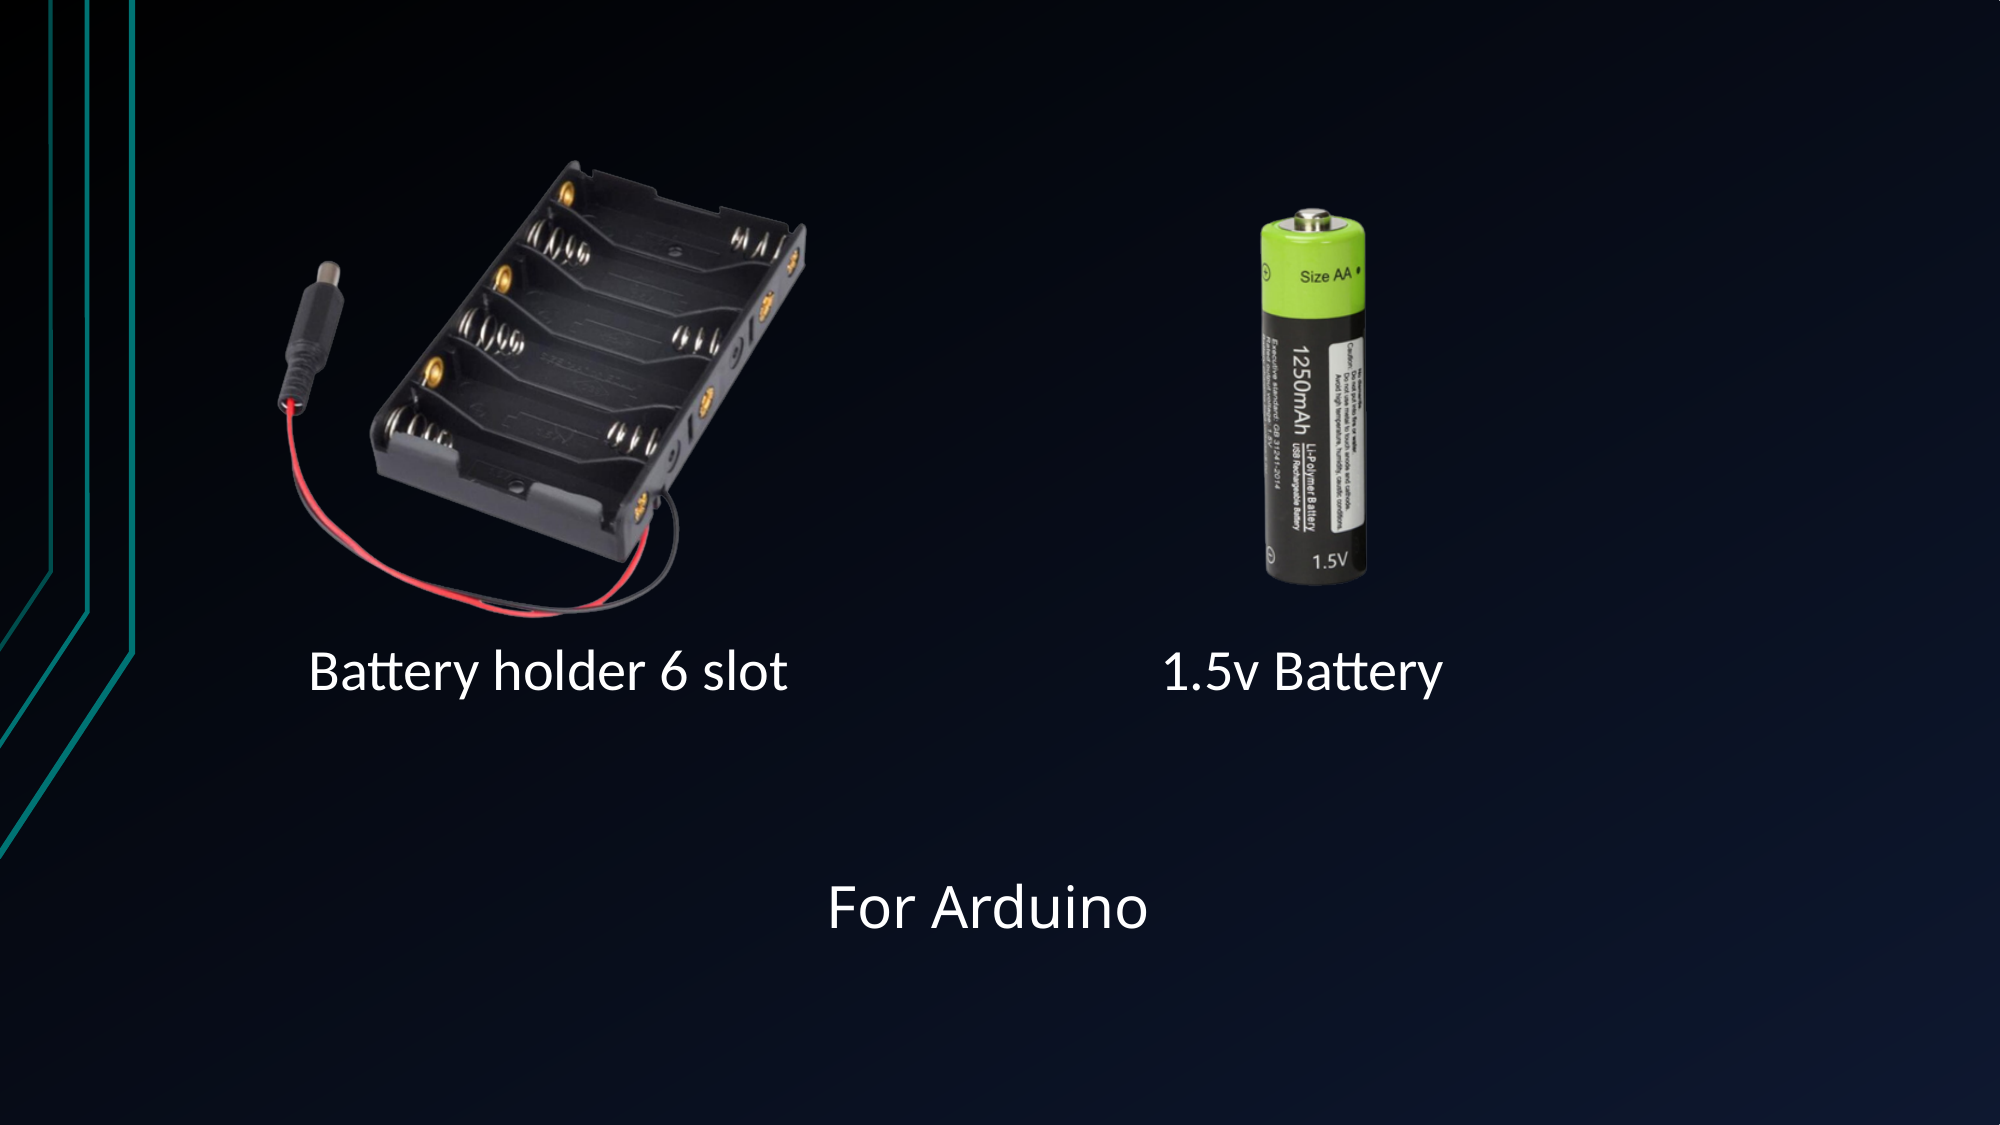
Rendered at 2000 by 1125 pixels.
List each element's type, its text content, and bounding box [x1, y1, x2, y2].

text_box For Arduino [812, 862, 1250, 948]
picture [1036, 80, 1638, 682]
text_box Battery holder 6 slot [293, 624, 856, 710]
picture [274, 112, 813, 651]
text_box 1.5v Battery [1145, 690, 1533, 710]
